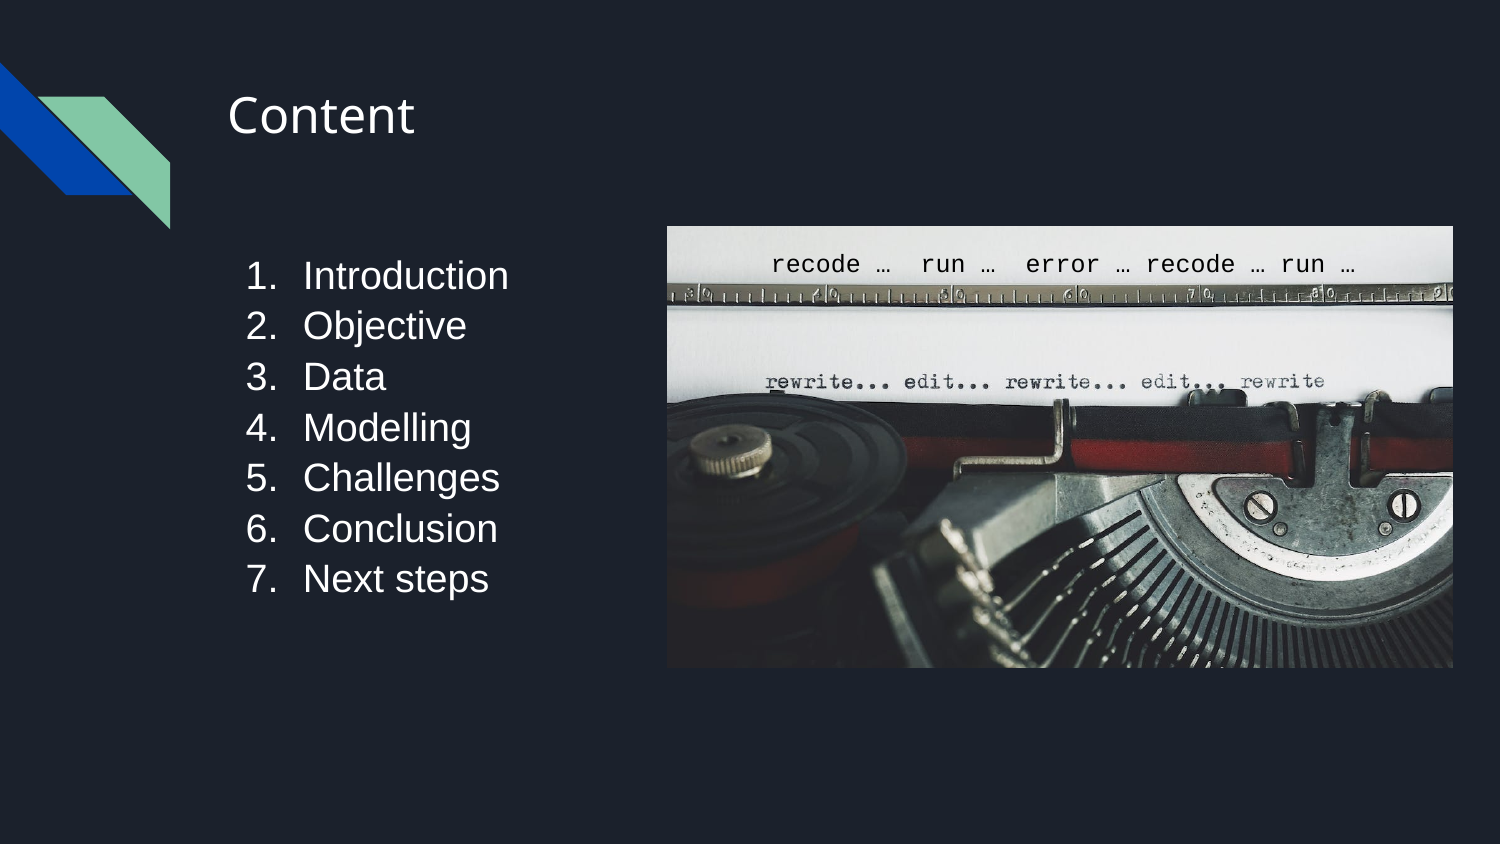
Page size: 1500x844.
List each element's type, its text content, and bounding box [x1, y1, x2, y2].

picture [667, 226, 1453, 669]
list Introduction Objective Data Modelling Challenges Conclusion Next steps [212, 232, 635, 710]
title Content [212, 64, 1368, 215]
